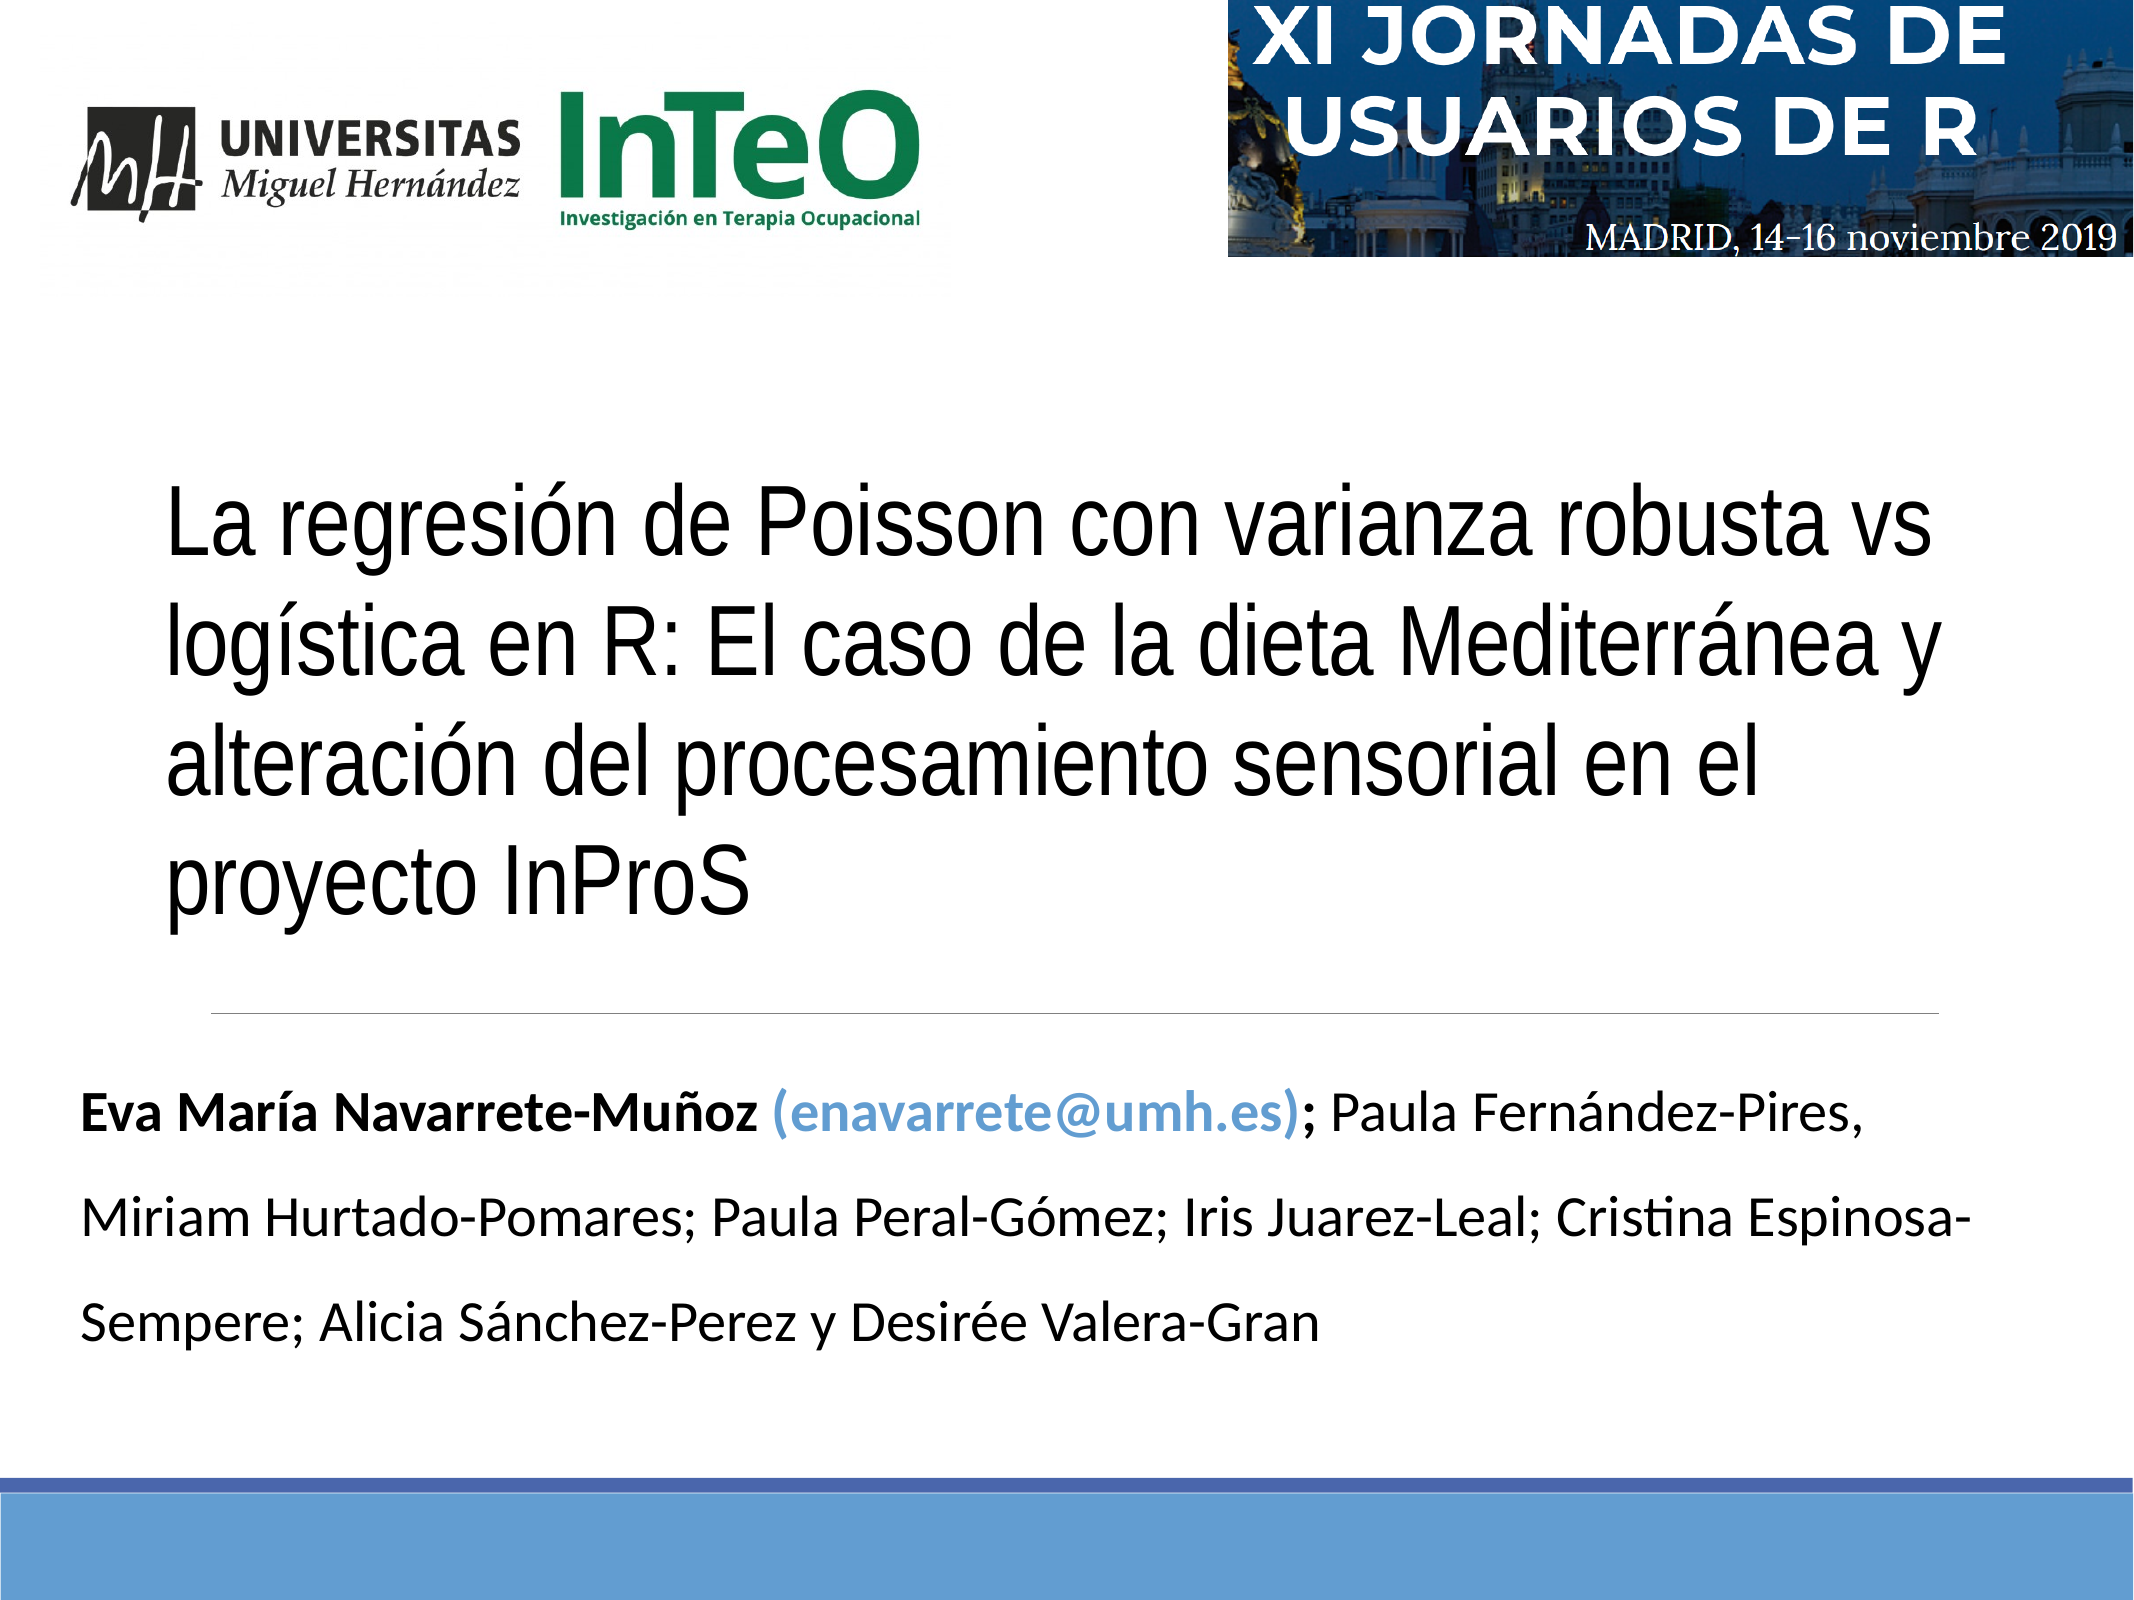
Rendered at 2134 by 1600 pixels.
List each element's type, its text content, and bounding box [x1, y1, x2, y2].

text_box La regresión de Poisson con varianza robusta vs logística en R: El caso de la dieta Mediterránea y alteración del procesamiento sensorial en el proyecto InProS [156, 446, 2030, 944]
picture [39, 22, 952, 298]
text_box [94, 998, 2097, 1338]
text_box Eva María Navarrete-Muñoz (enavarrete@umh.es); Paula Fernández-Pires, Miriam Hurtado-Pomares; Paula Peral-Gómez; Iris Juarez-Leal; Cristina Espinosa-Sempere; Alicia Sánchez-Perez y Desirée Valera-Gran [65, 1031, 2030, 1361]
picture [1227, 0, 2134, 257]
